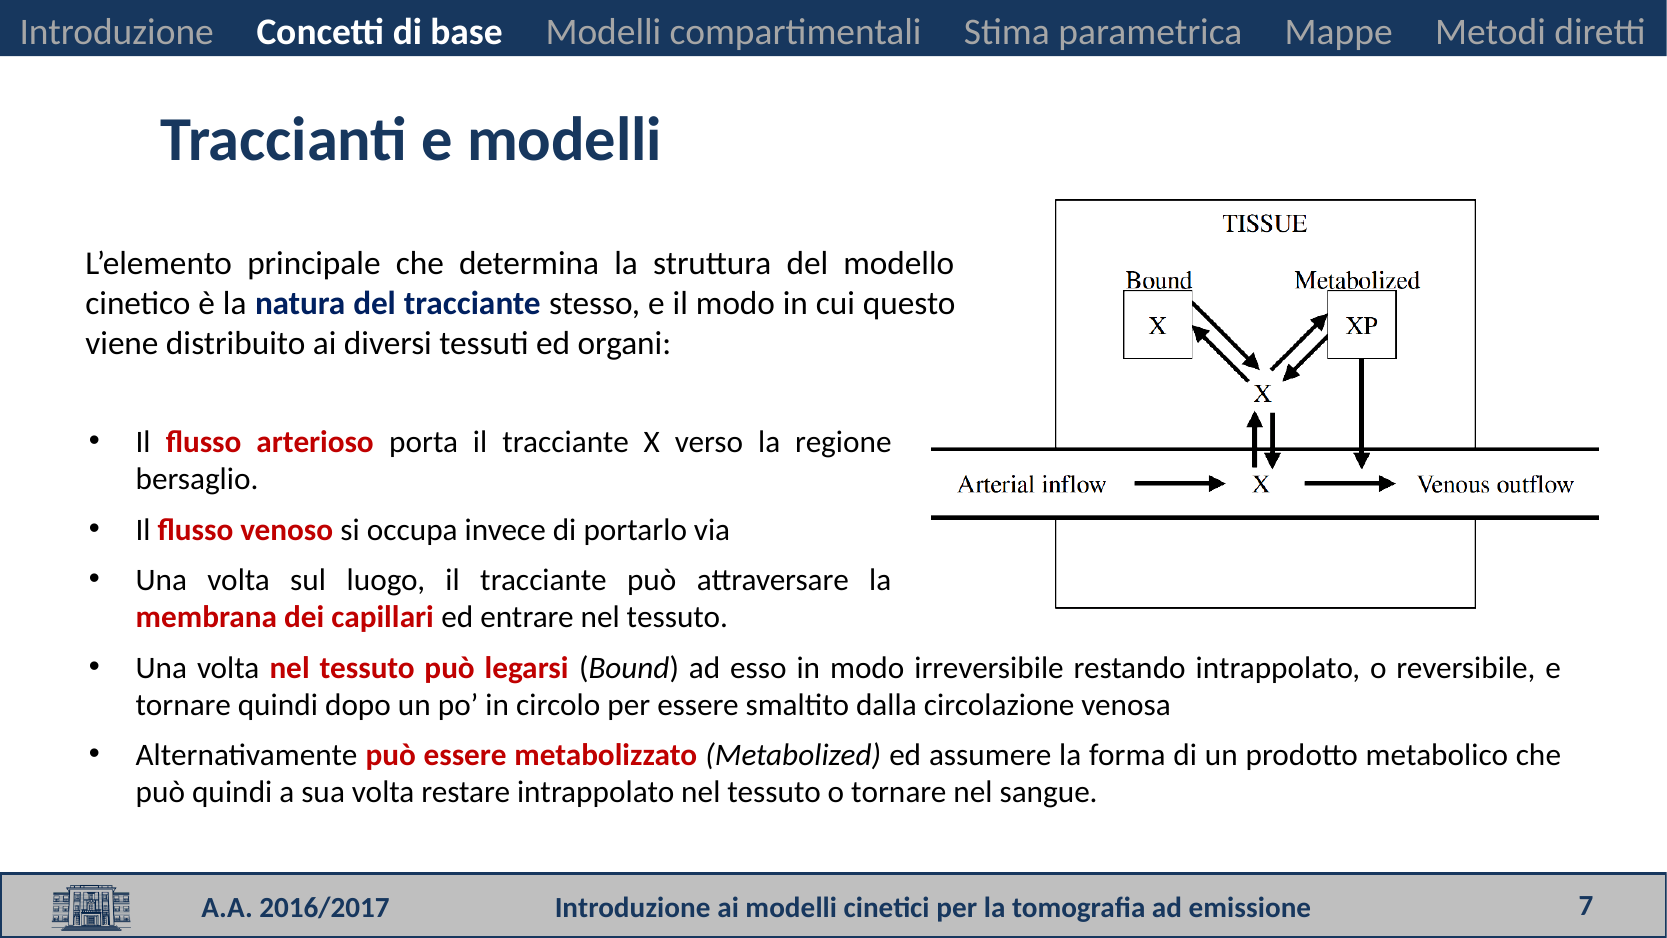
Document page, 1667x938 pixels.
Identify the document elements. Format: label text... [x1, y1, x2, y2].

text_box Traccianti e modelli [145, 90, 1509, 181]
text_box L’elemento principale che determina la struttura del modello cinetico è la natura del tracciante stesso, e il modo in cui questo viene distribuito ai diversi tessuti ed organi: [70, 233, 912, 369]
text_box Una volta nel tessuto può legarsi (Bound) ad esso in modo irreversibile restando intrappolato, o reversibile, e tornare quindi dopo un po’ in circolo per essere smaltito dalla circolazione venosa Alternativamente può essere metabolizzato (Metabolized) ed assumere la forma di un prodotto metabolico che può quindi a sua volta restare intrappolato nel tessuto o tornare nel sangue. [73, 639, 1577, 817]
picture [48, 883, 132, 932]
text_box A.A. 2016/2017 [186, 881, 474, 931]
text_box [0, 872, 1667, 938]
text_box Introduzione Concetti di base Modelli compartimentali Stima parametrica Mappe Metodi diretti [0, 0, 1667, 60]
text_box Introduzione ai modelli cinetici per la tomografia ad emissione [486, 880, 1387, 931]
picture [917, 181, 1609, 618]
text_box Il flusso arterioso porta il tracciante X verso la regione bersaglio. Il flusso venoso si occupa invece di portarlo via Una volta sul luogo, il tracciante può attraversare la membrana dei capillari ed entrare nel tessuto. [73, 413, 908, 639]
slide_number 7 [1445, 878, 1609, 929]
